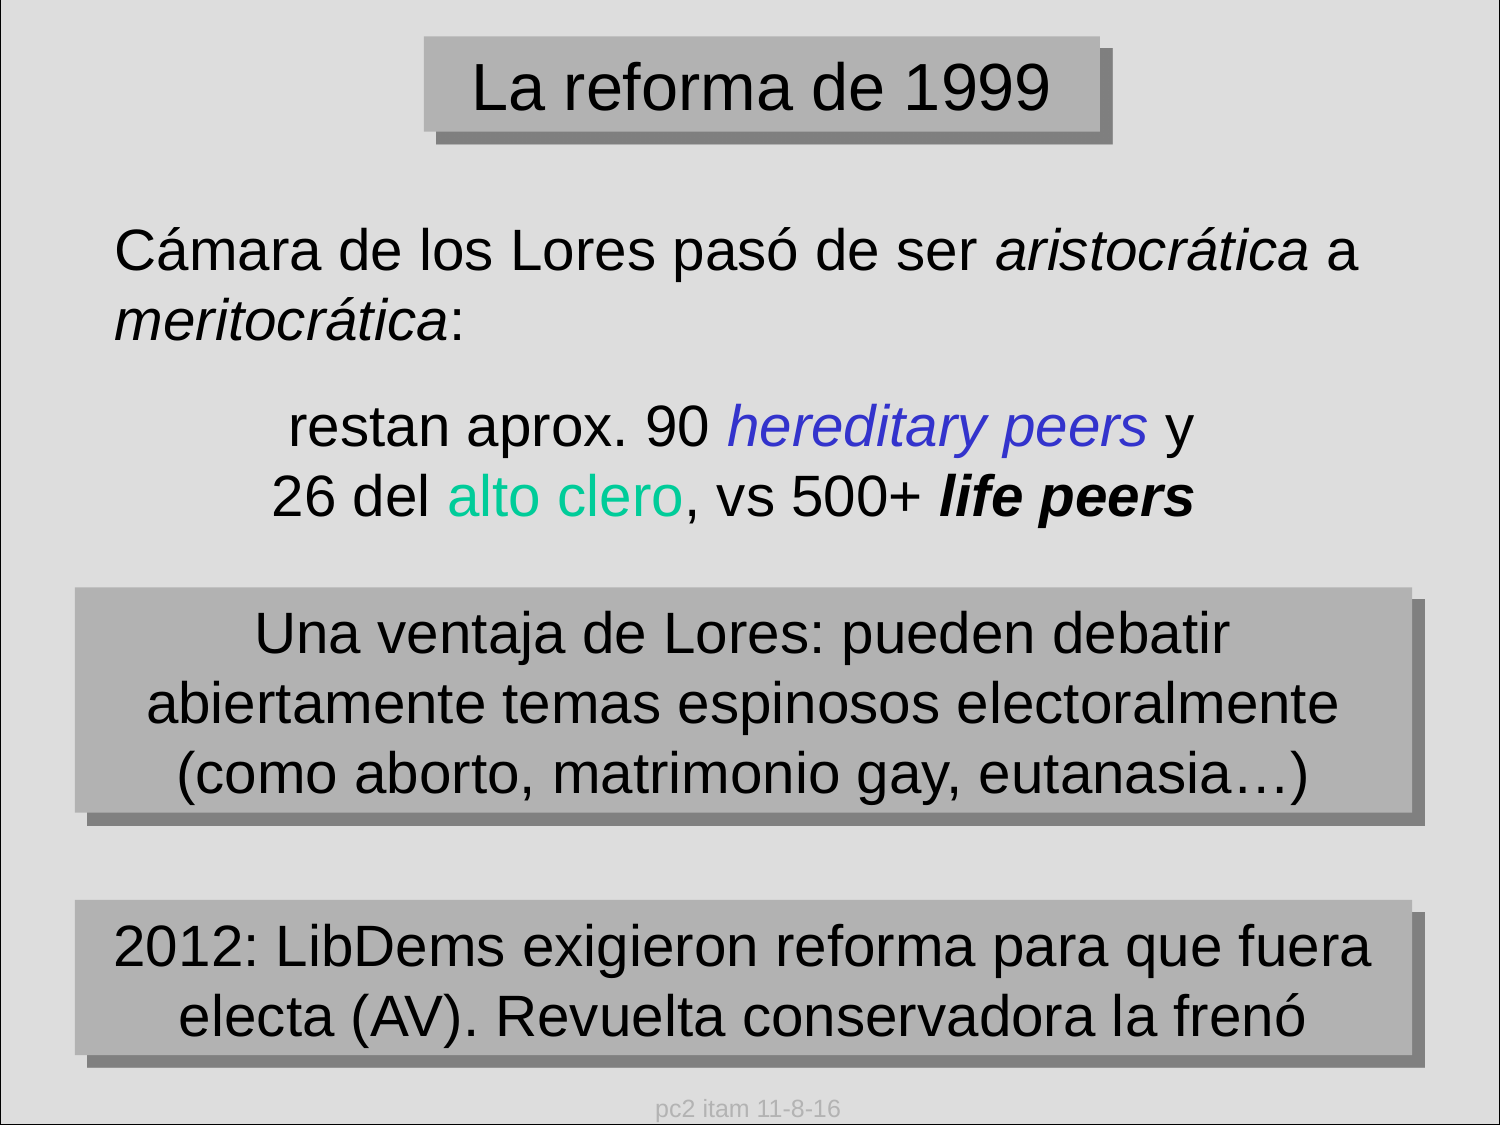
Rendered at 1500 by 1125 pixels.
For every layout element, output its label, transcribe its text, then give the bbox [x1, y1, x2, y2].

text_box Una ventaja de Lores: pueden debatir abiertamente temas espinosos electoralmente (como aborto, matrimonio gay, eutanasia…)‏ [74, 587, 1413, 813]
text_box 2012: LibDems exigieron reforma para que fuera electa (AV). Revuelta conservadora la frenó [74, 899, 1413, 1056]
text_box La reforma de 1999 [423, 36, 1100, 132]
text_box Cámara de los Lores pasó de ser aristocrática a meritocrática: restan aprox. 90 hereditary peers y 26 del alto clero, vs 500+ life peers [99, 204, 1400, 537]
